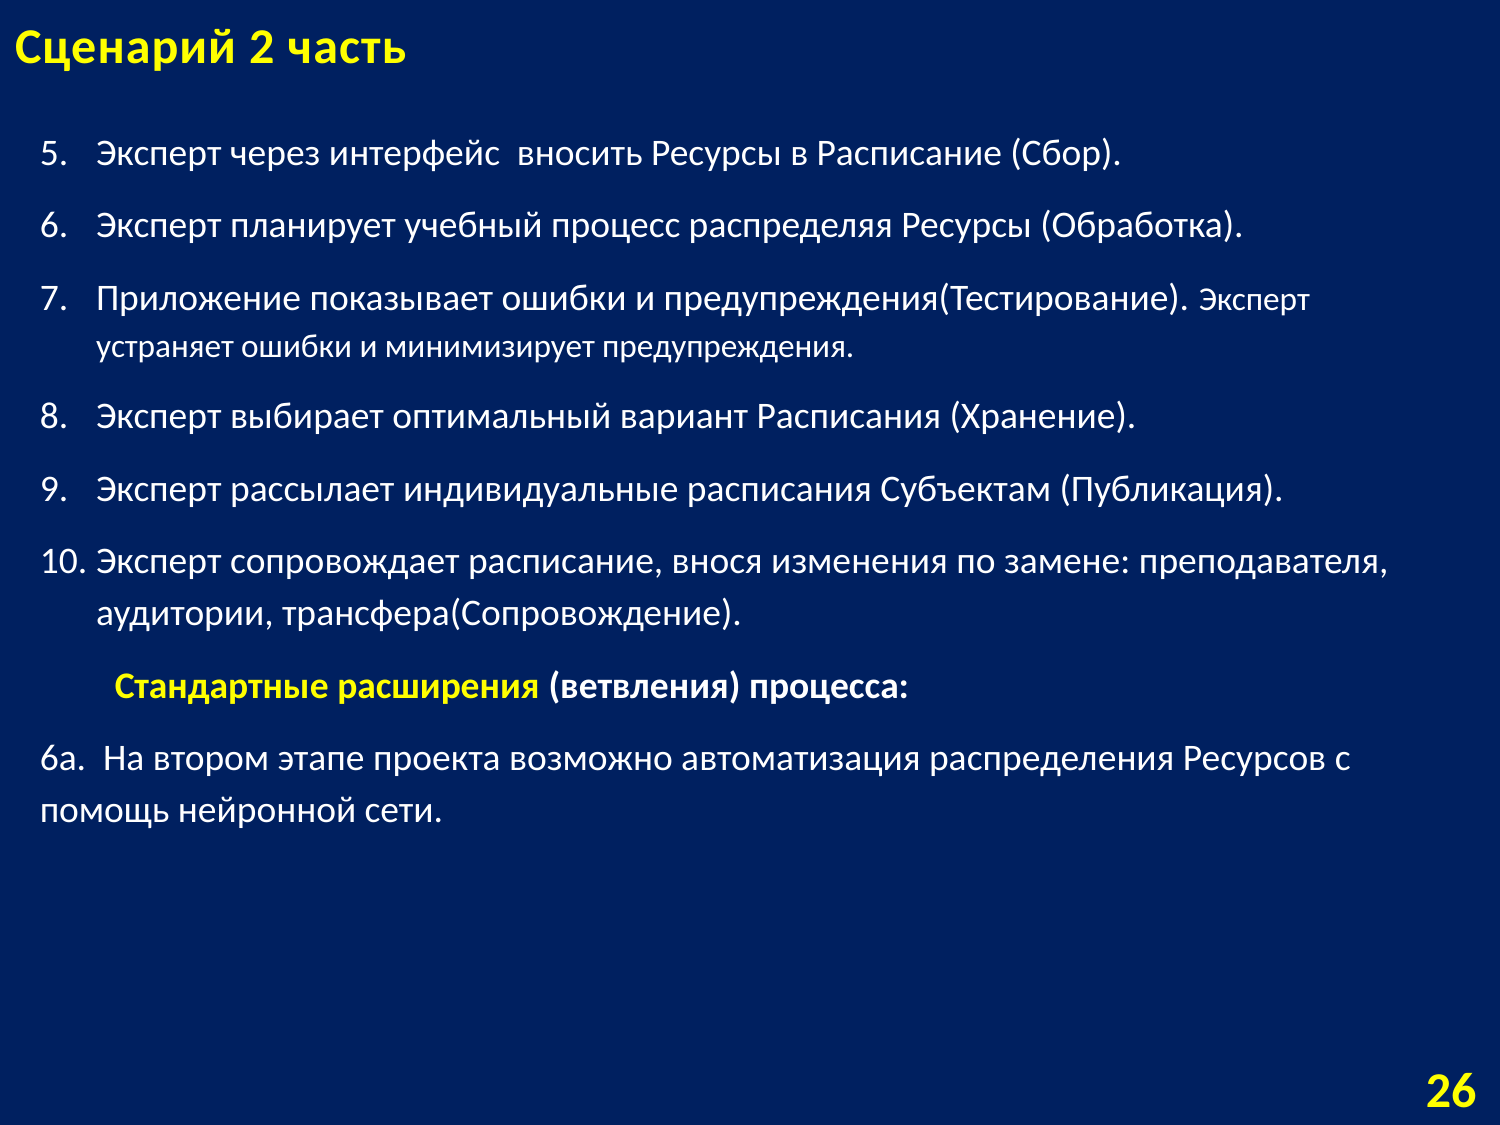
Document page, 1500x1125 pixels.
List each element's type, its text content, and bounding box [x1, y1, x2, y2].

text_box 26 [1340, 1057, 1492, 1118]
title Сценарий 2 часть [0, 0, 538, 88]
text_box Эксперт через интерфейс вносить Ресурсы в Расписание (Сбор). Эксперт планирует учебный процесс распределяя Ресурсы (Обработка). Приложение показывает ошибки и предупреждения(Тестирование). Эксперт устраняет ошибки и минимизирует предупреждения. Эксперт выбирает оптимальный вариант Расписания (Хранение). Эксперт рассылает индивидуальные расписания Субъектам (Публикация). Эксперт сопровождает расписание, внося изменения по замене: преподавателя, аудитории, трансфера(Сопровождение). Стандартные расширения (ветвления) процесса: 6а. На втором этапе проекта возможно автоматизация распределения Ресурсов с помощь нейронной сети. [24, 113, 1475, 905]
